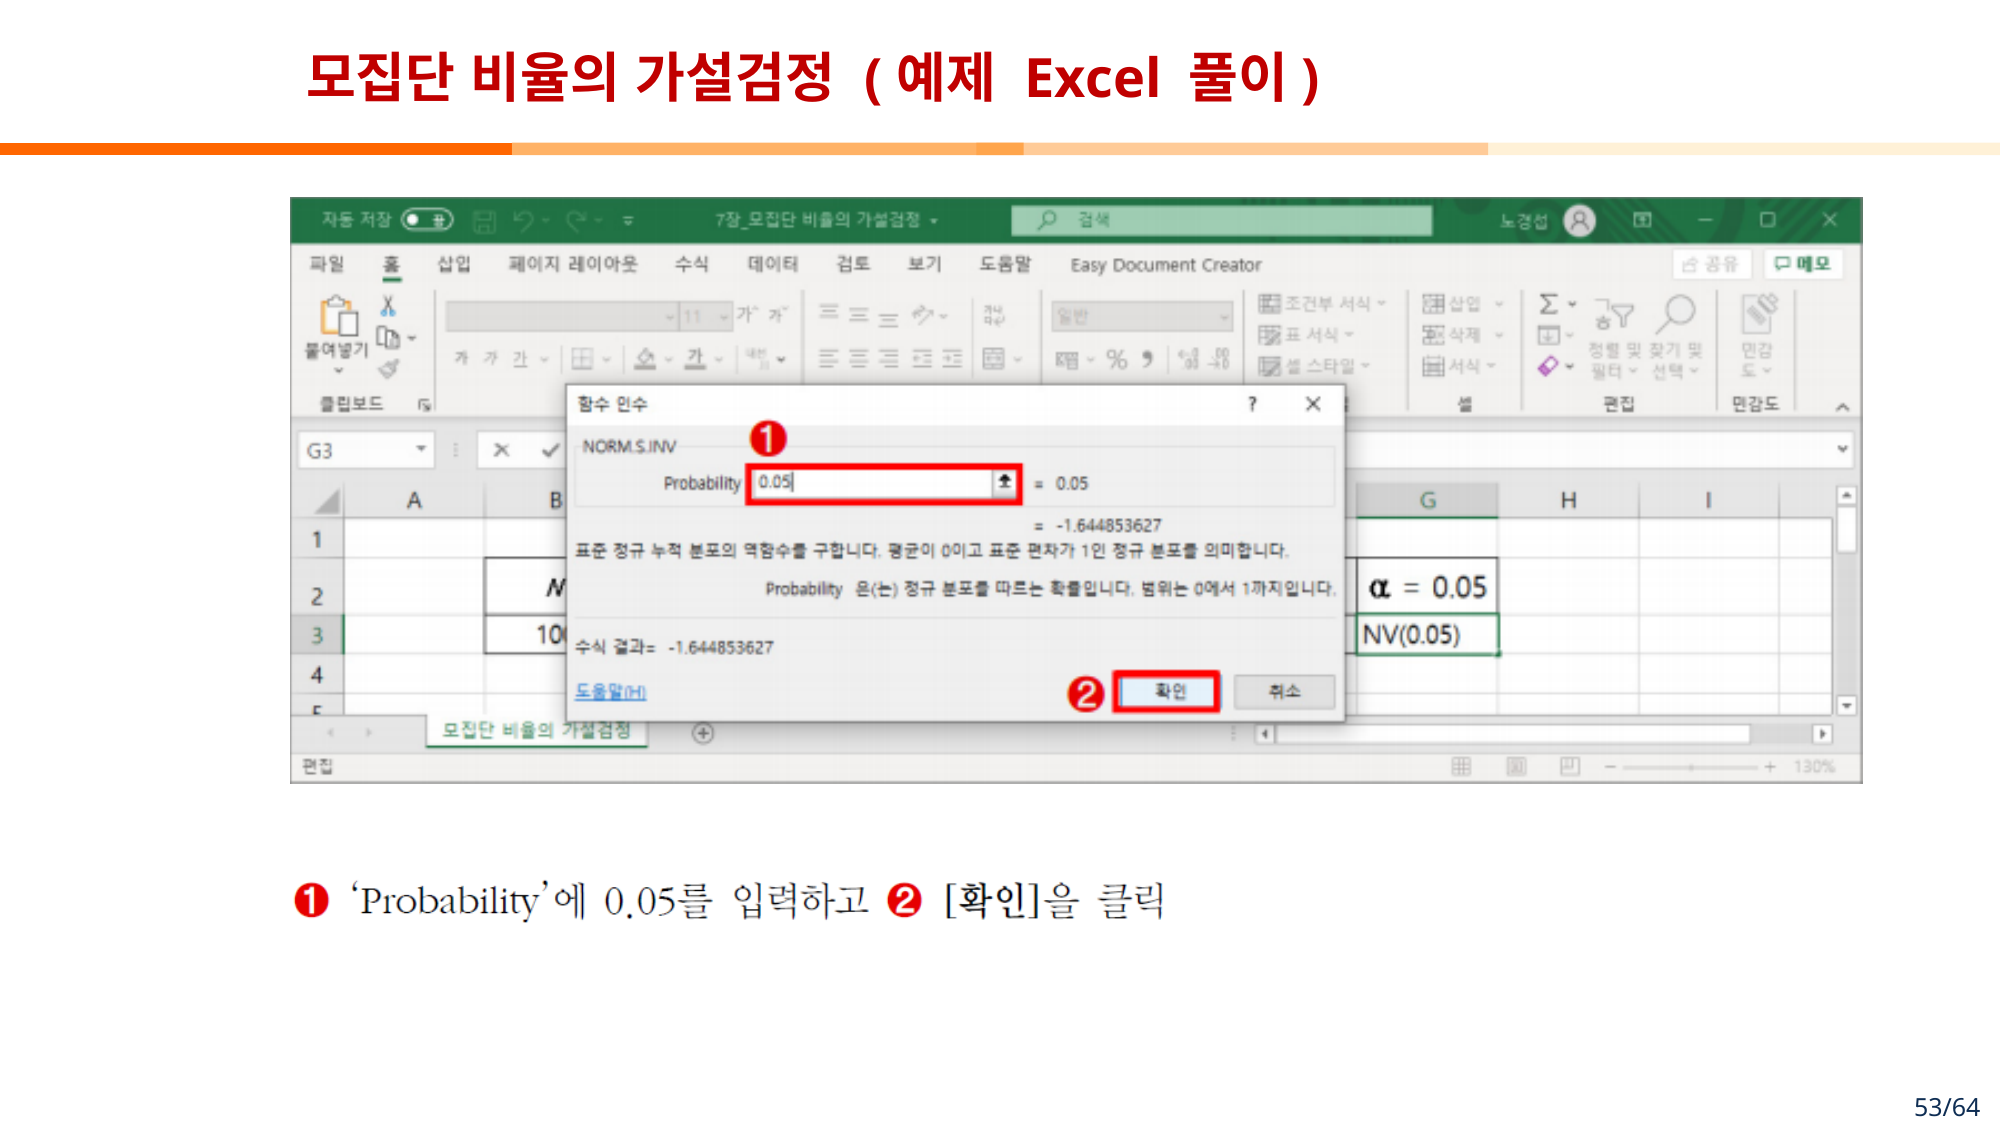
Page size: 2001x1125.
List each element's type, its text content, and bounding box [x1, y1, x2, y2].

title 모집단 비율의 가설검정 (예제 Excel 풀이) [291, 31, 1532, 122]
picture [290, 877, 1166, 925]
picture [290, 197, 1863, 785]
